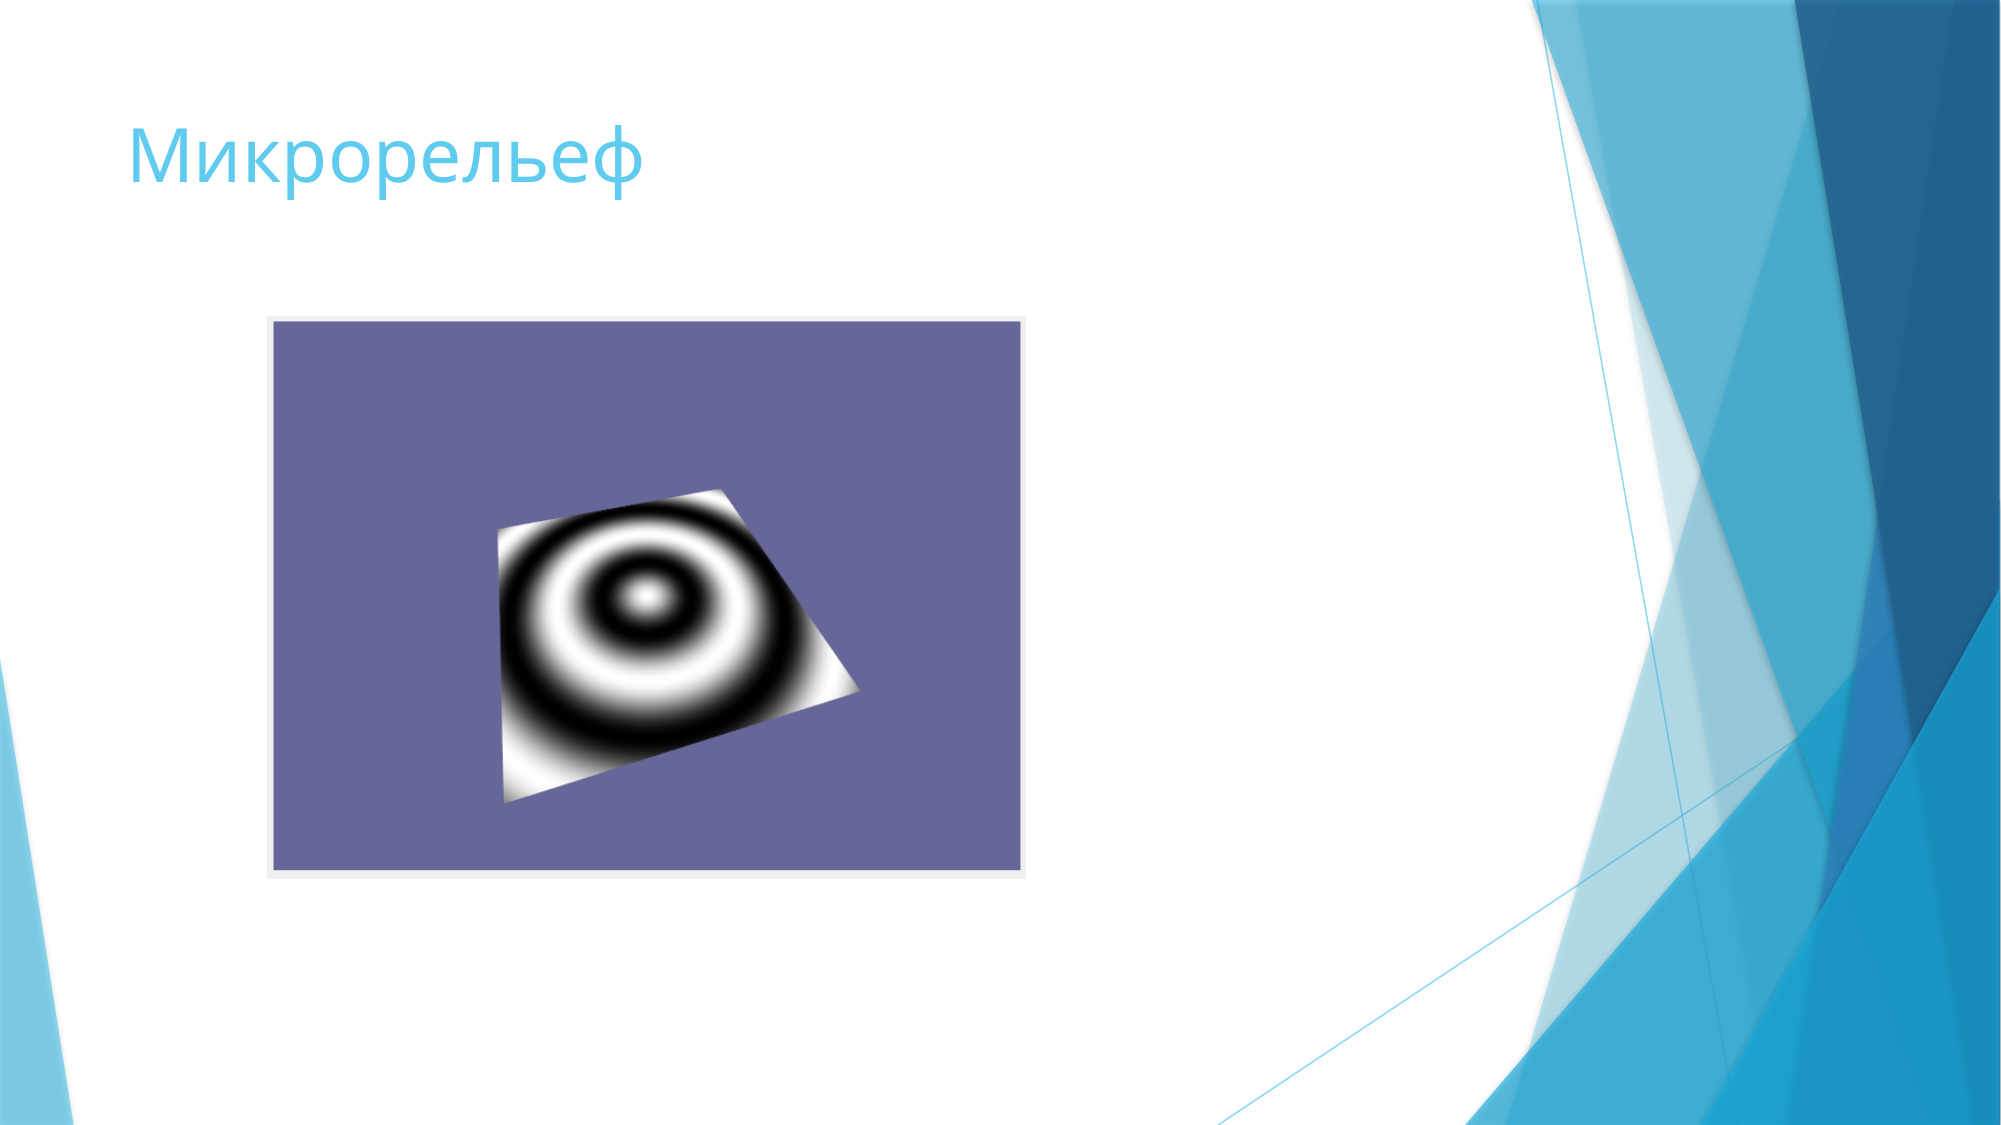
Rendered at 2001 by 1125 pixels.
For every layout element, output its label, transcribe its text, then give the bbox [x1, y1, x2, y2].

picture [266, 316, 1027, 879]
title Микрорельеф [111, 99, 1522, 317]
